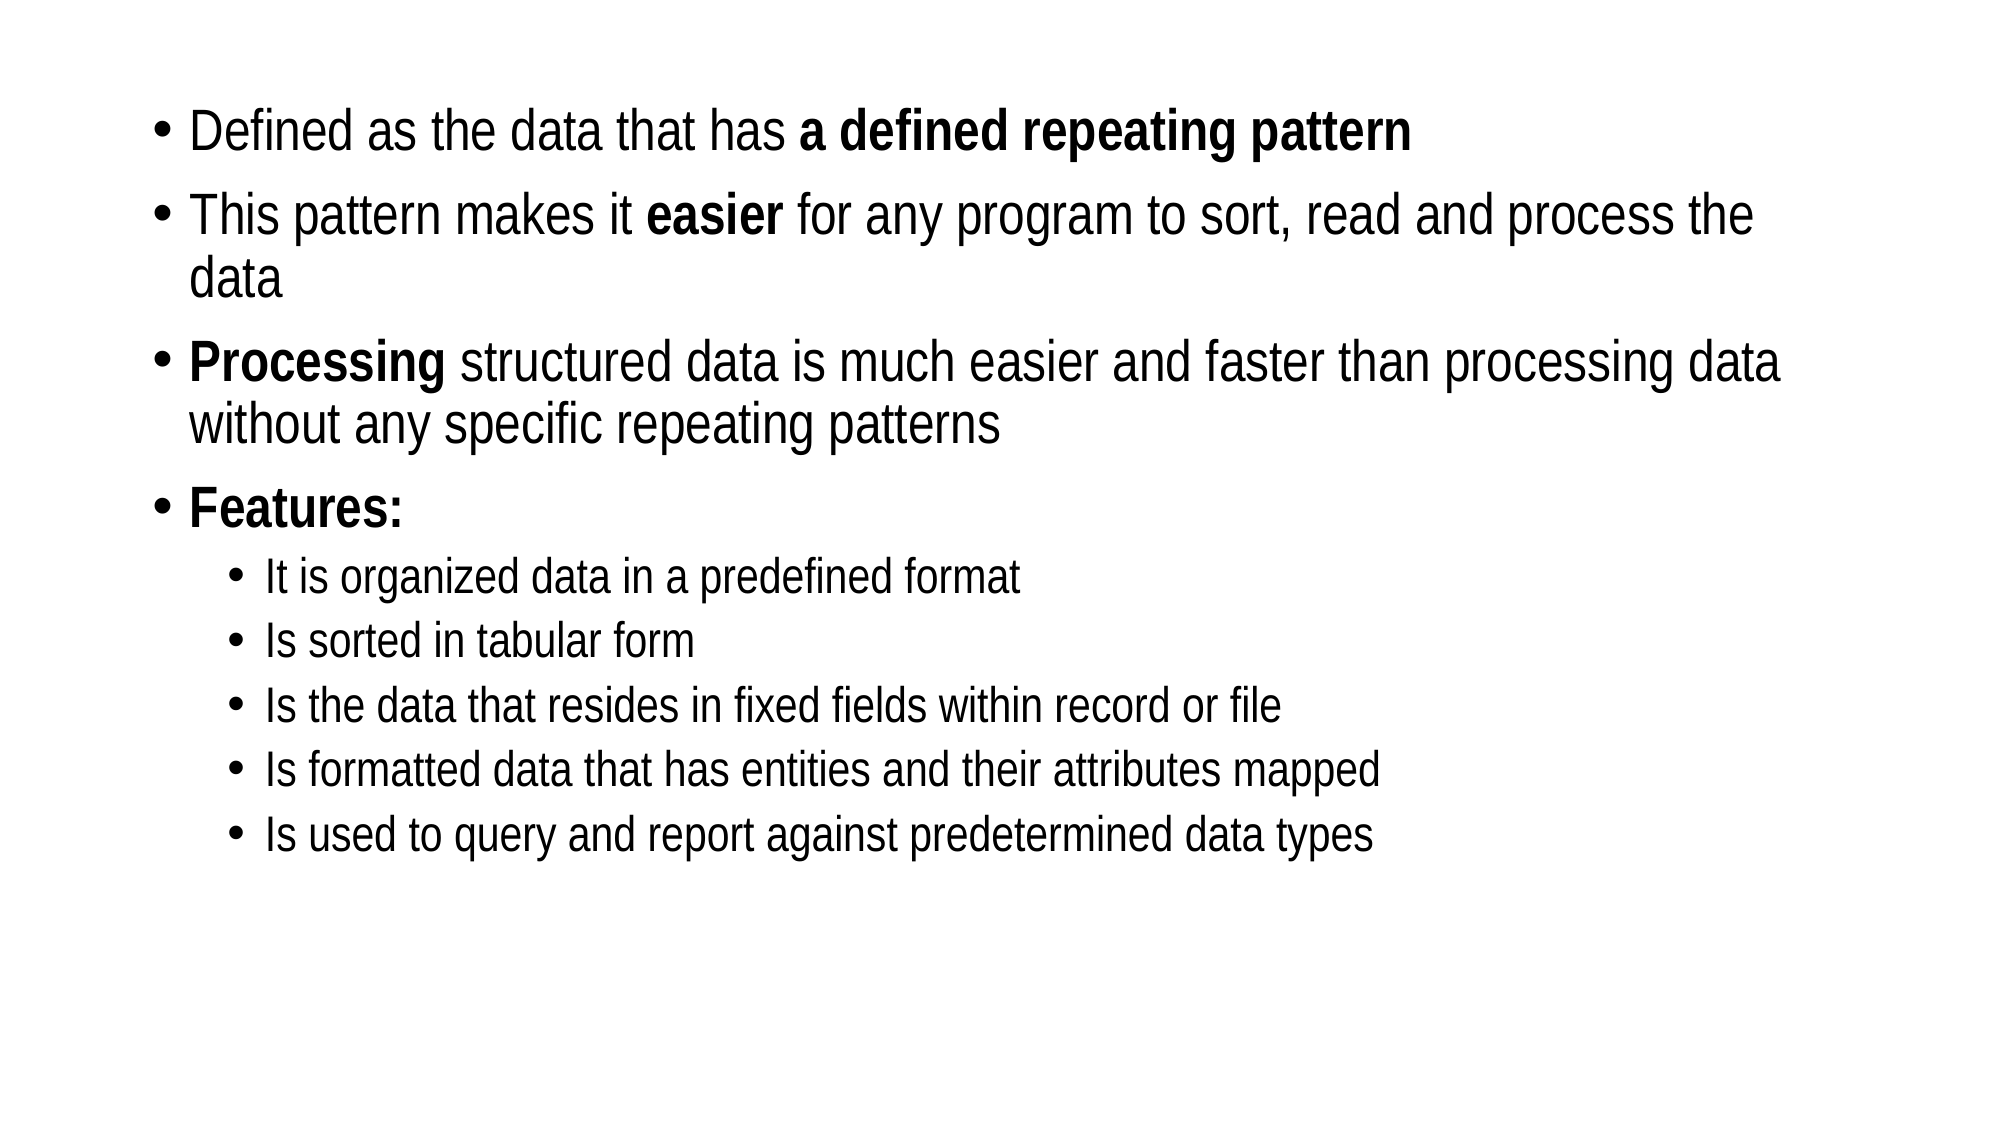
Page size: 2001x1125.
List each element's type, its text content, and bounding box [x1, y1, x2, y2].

list Defined as the data that has a defined repeating pattern This pattern makes it easier for any program to sort, read and process the data Processing structured data is much easier and faster than processing data without any specific repeating patterns Features: It is organized data in a predefined format Is sorted in tabular form Is the data that resides in fixed fields within record or file Is formatted data that has entities and their attributes mapped Is used to query and report against predetermined data types [137, 93, 1863, 1014]
